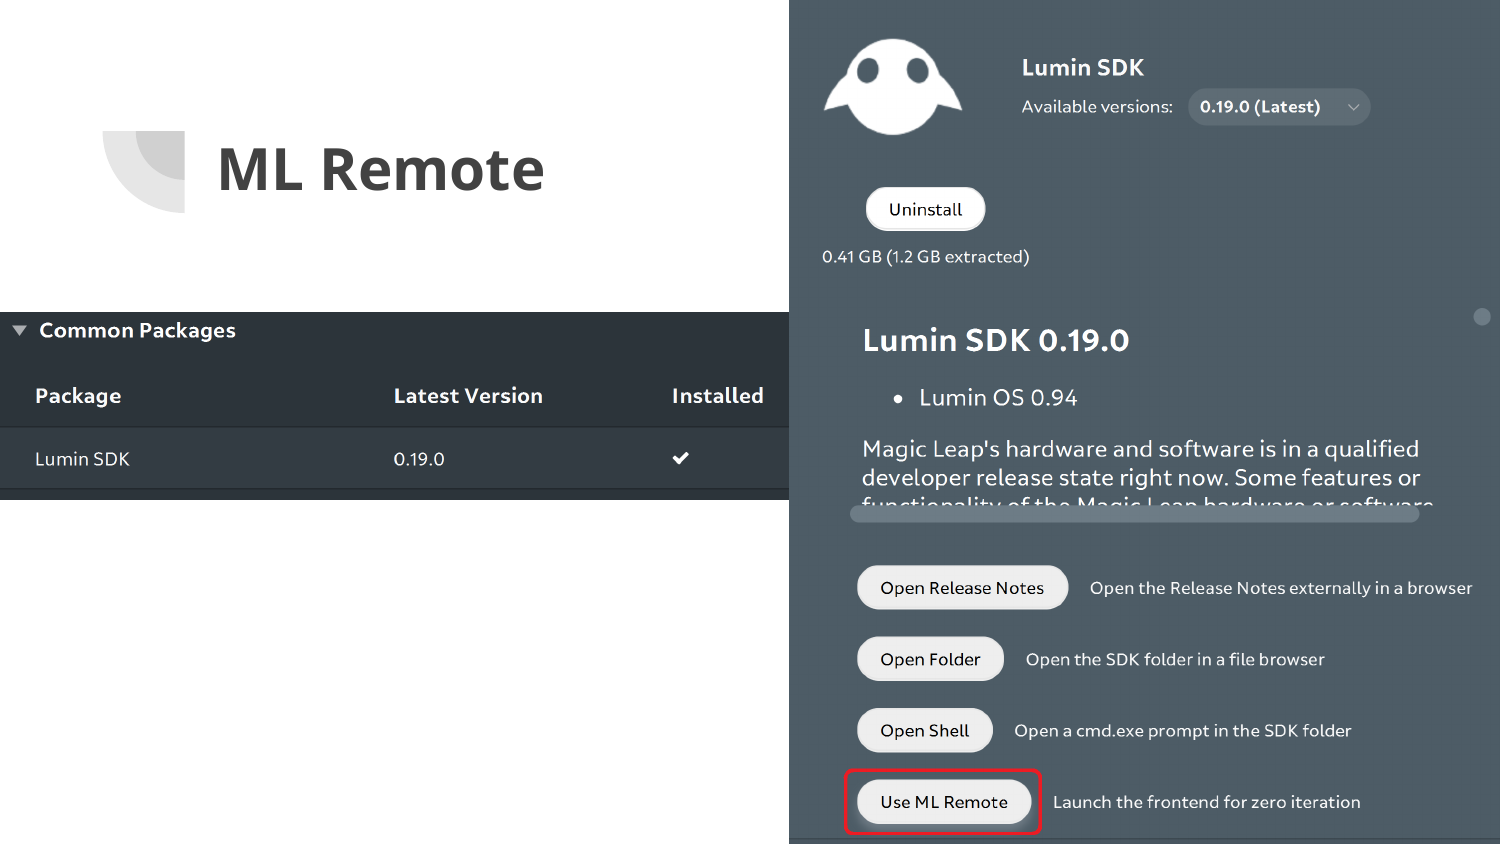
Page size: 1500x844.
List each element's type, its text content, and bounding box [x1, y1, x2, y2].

picture [0, 0, 1500, 844]
title ML Remote [201, 116, 770, 210]
